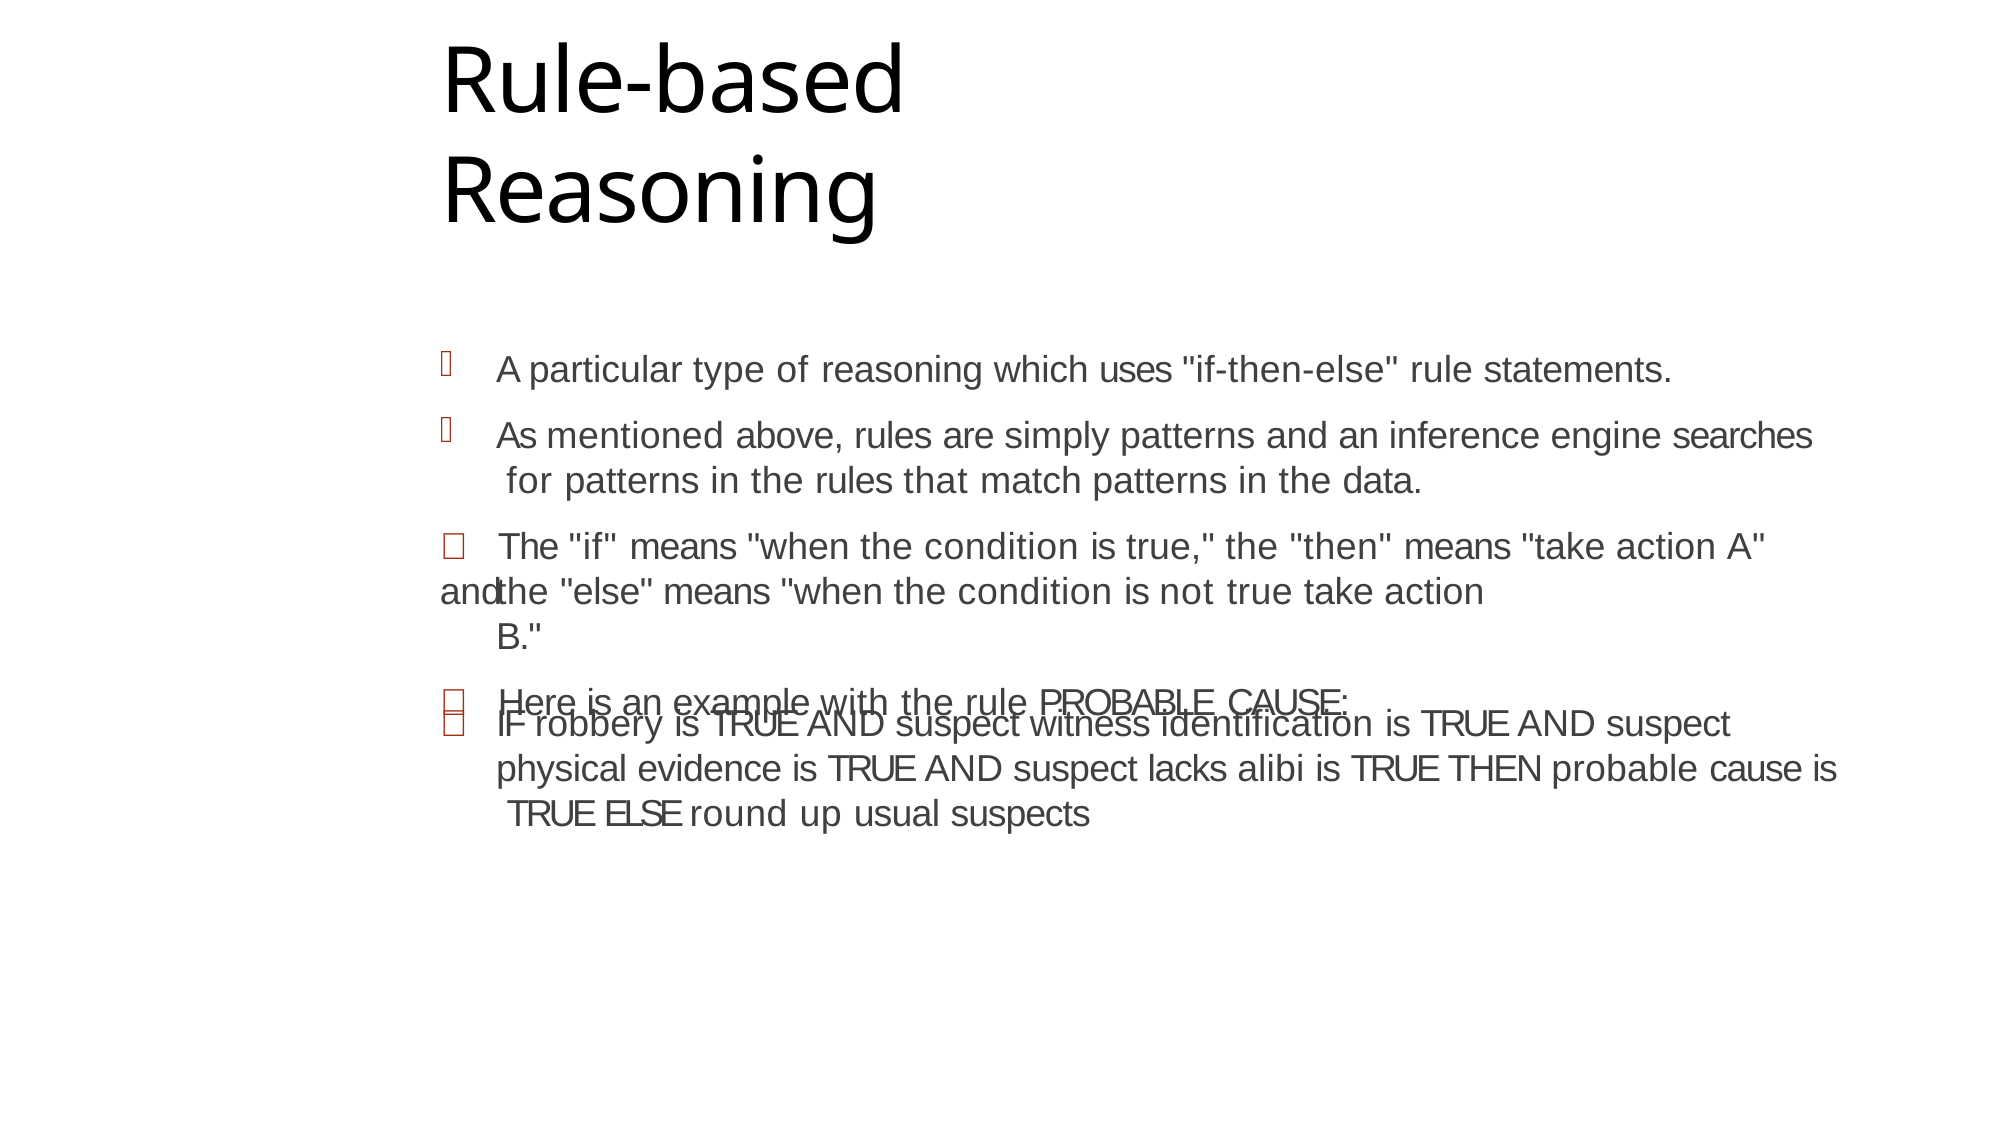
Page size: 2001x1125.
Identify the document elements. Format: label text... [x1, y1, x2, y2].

text_box  IF robbery is TRUE AND suspect witness identification is TRUE AND suspect physical evidence is TRUE AND suspect lacks alibi is TRUE THEN probable cause is TRUE ELSE round up usual suspects [437, 696, 1844, 834]
title Rule-based Reasoning [438, 18, 1181, 241]
text_box  The "if" means "when the condition is true," the "then" means "take action A" and [437, 519, 1838, 612]
text_box A particular type of reasoning which uses "if-then-else" rule statements. As mentioned above, rules are simply patterns and an inference engine searches for patterns in the rules that match patterns in the data. [437, 321, 1820, 501]
text_box the "else" means "when the condition is not true take action B."  Here is an example with the rule PROBABLE CAUSE: [437, 543, 1541, 696]
